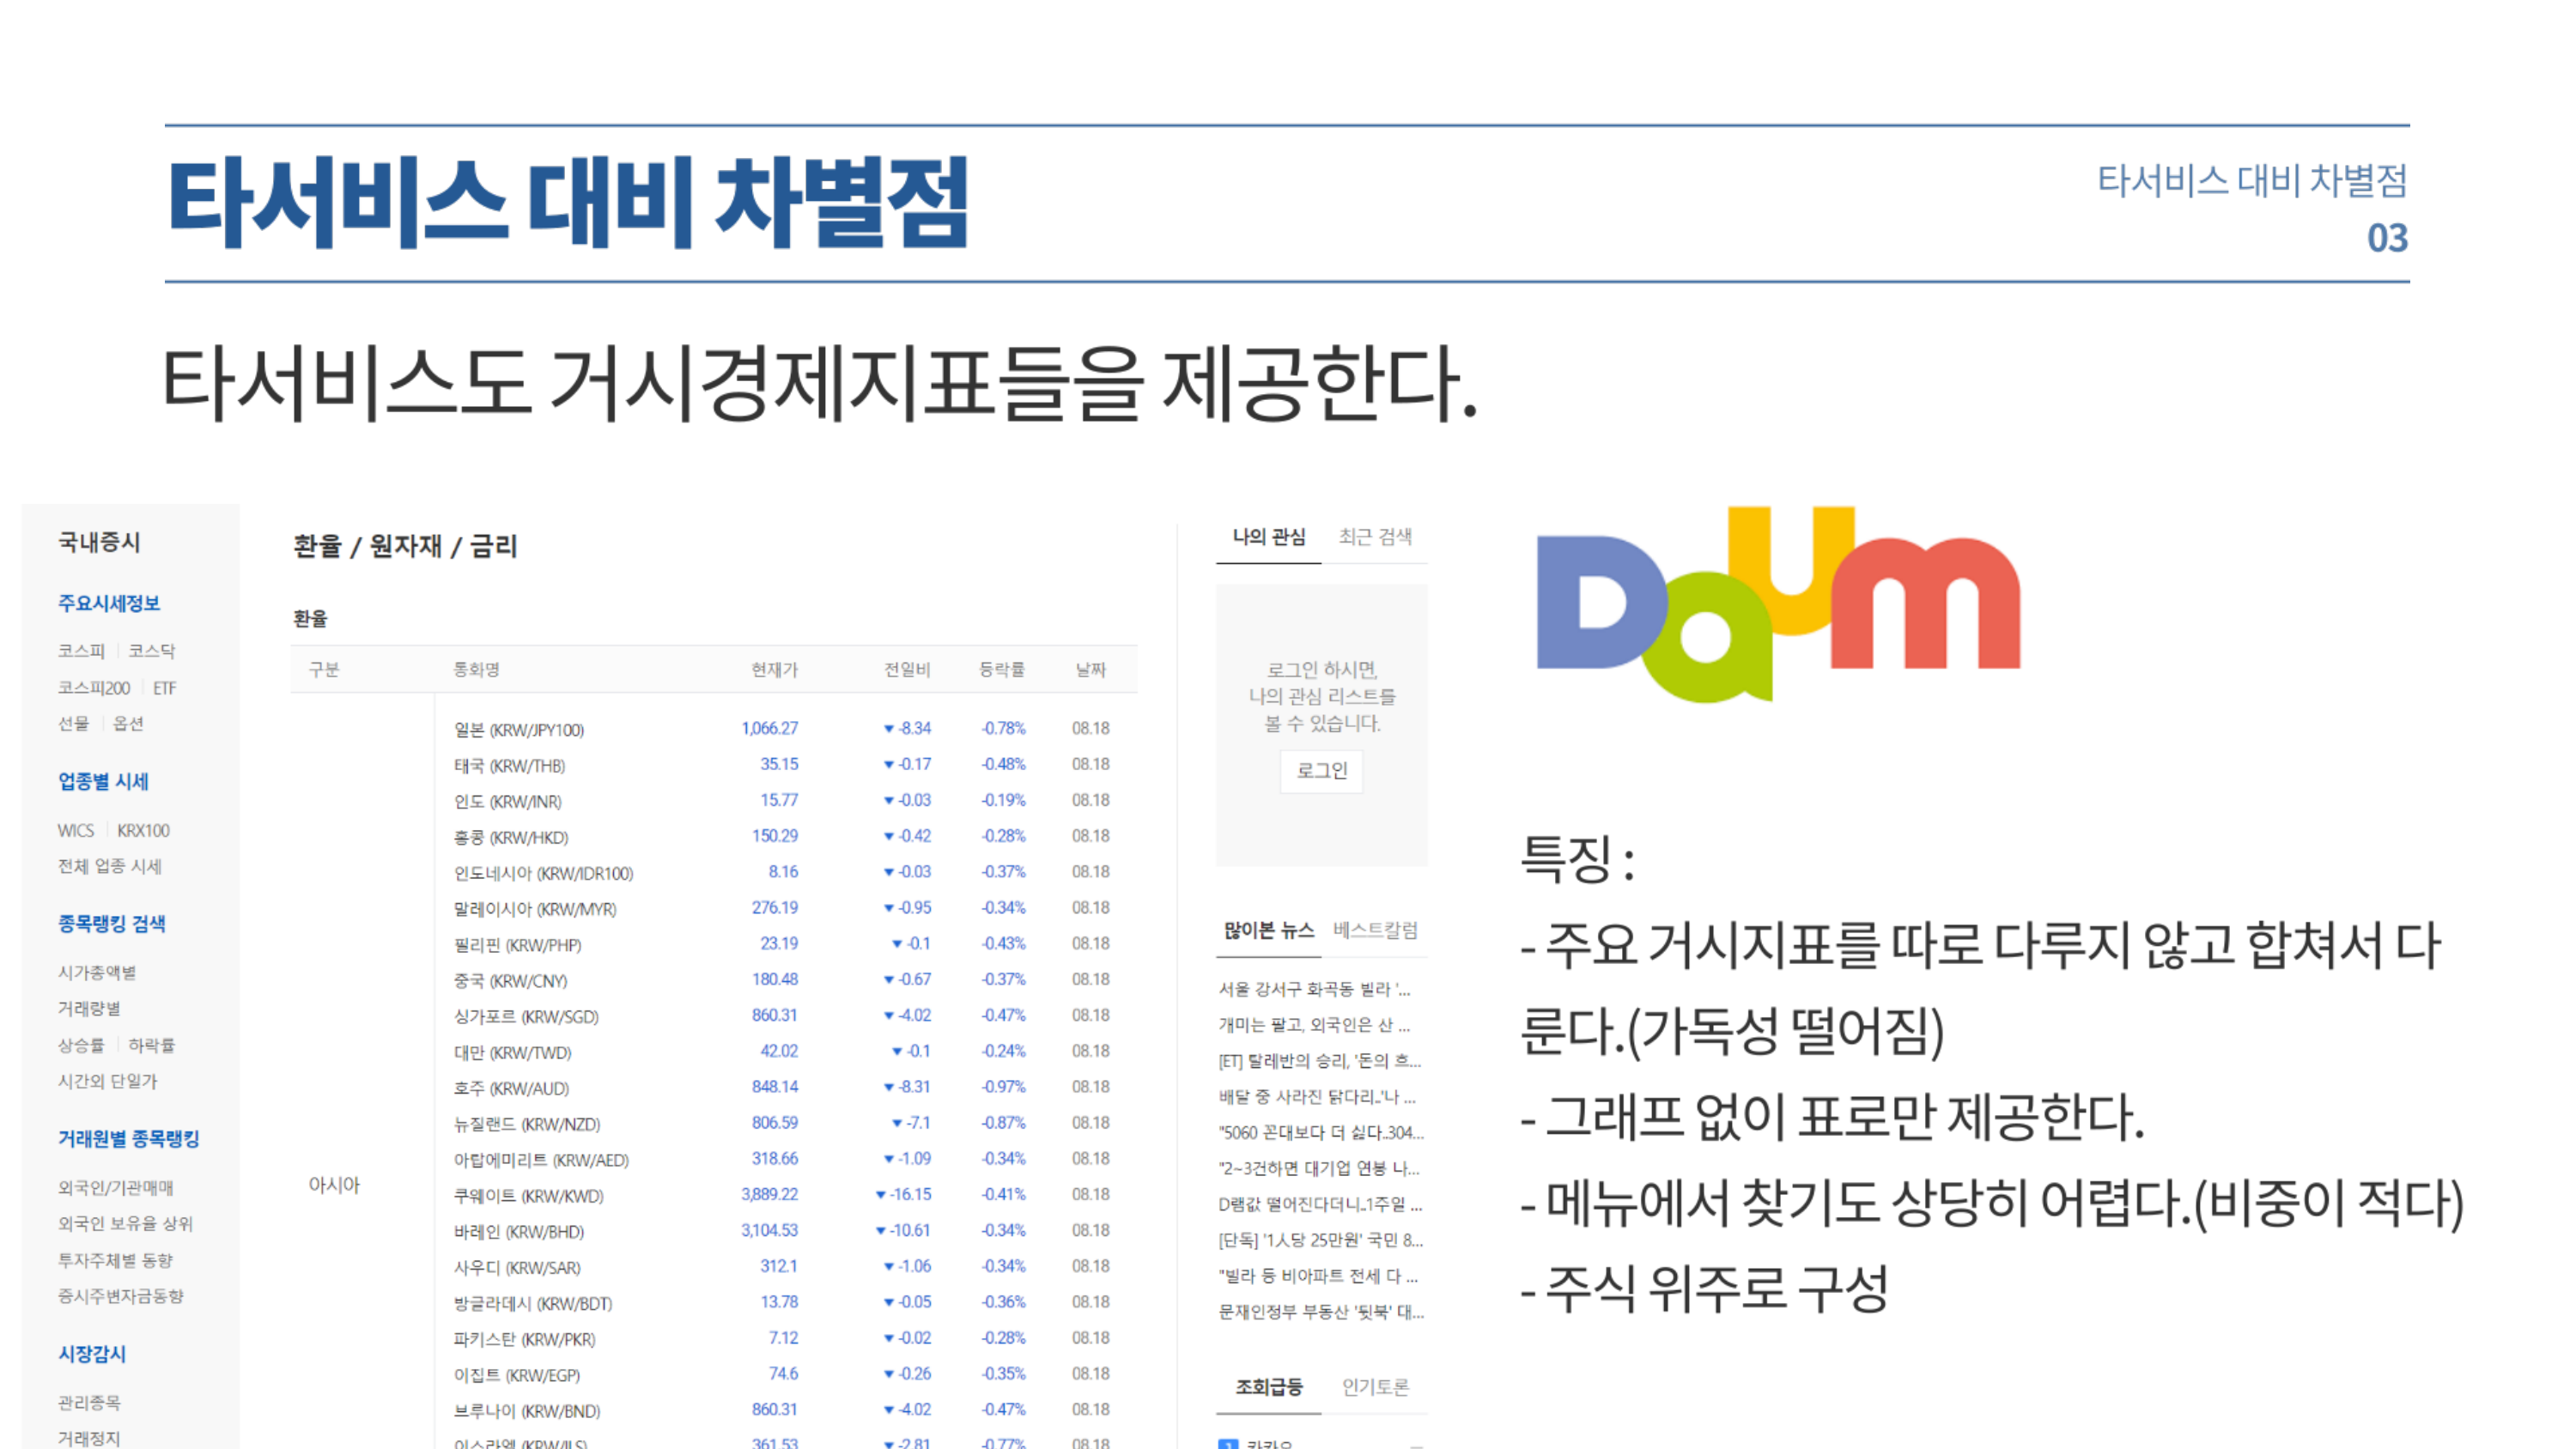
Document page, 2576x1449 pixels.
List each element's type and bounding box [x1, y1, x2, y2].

text_box [8, 504, 1462, 1449]
text_box [165, 121, 2410, 130]
text_box [165, 277, 2410, 287]
picture [0, 114, 1523, 488]
picture [1511, 767, 2494, 1355]
text_box [1519, 465, 2035, 749]
picture [1579, 147, 2427, 282]
